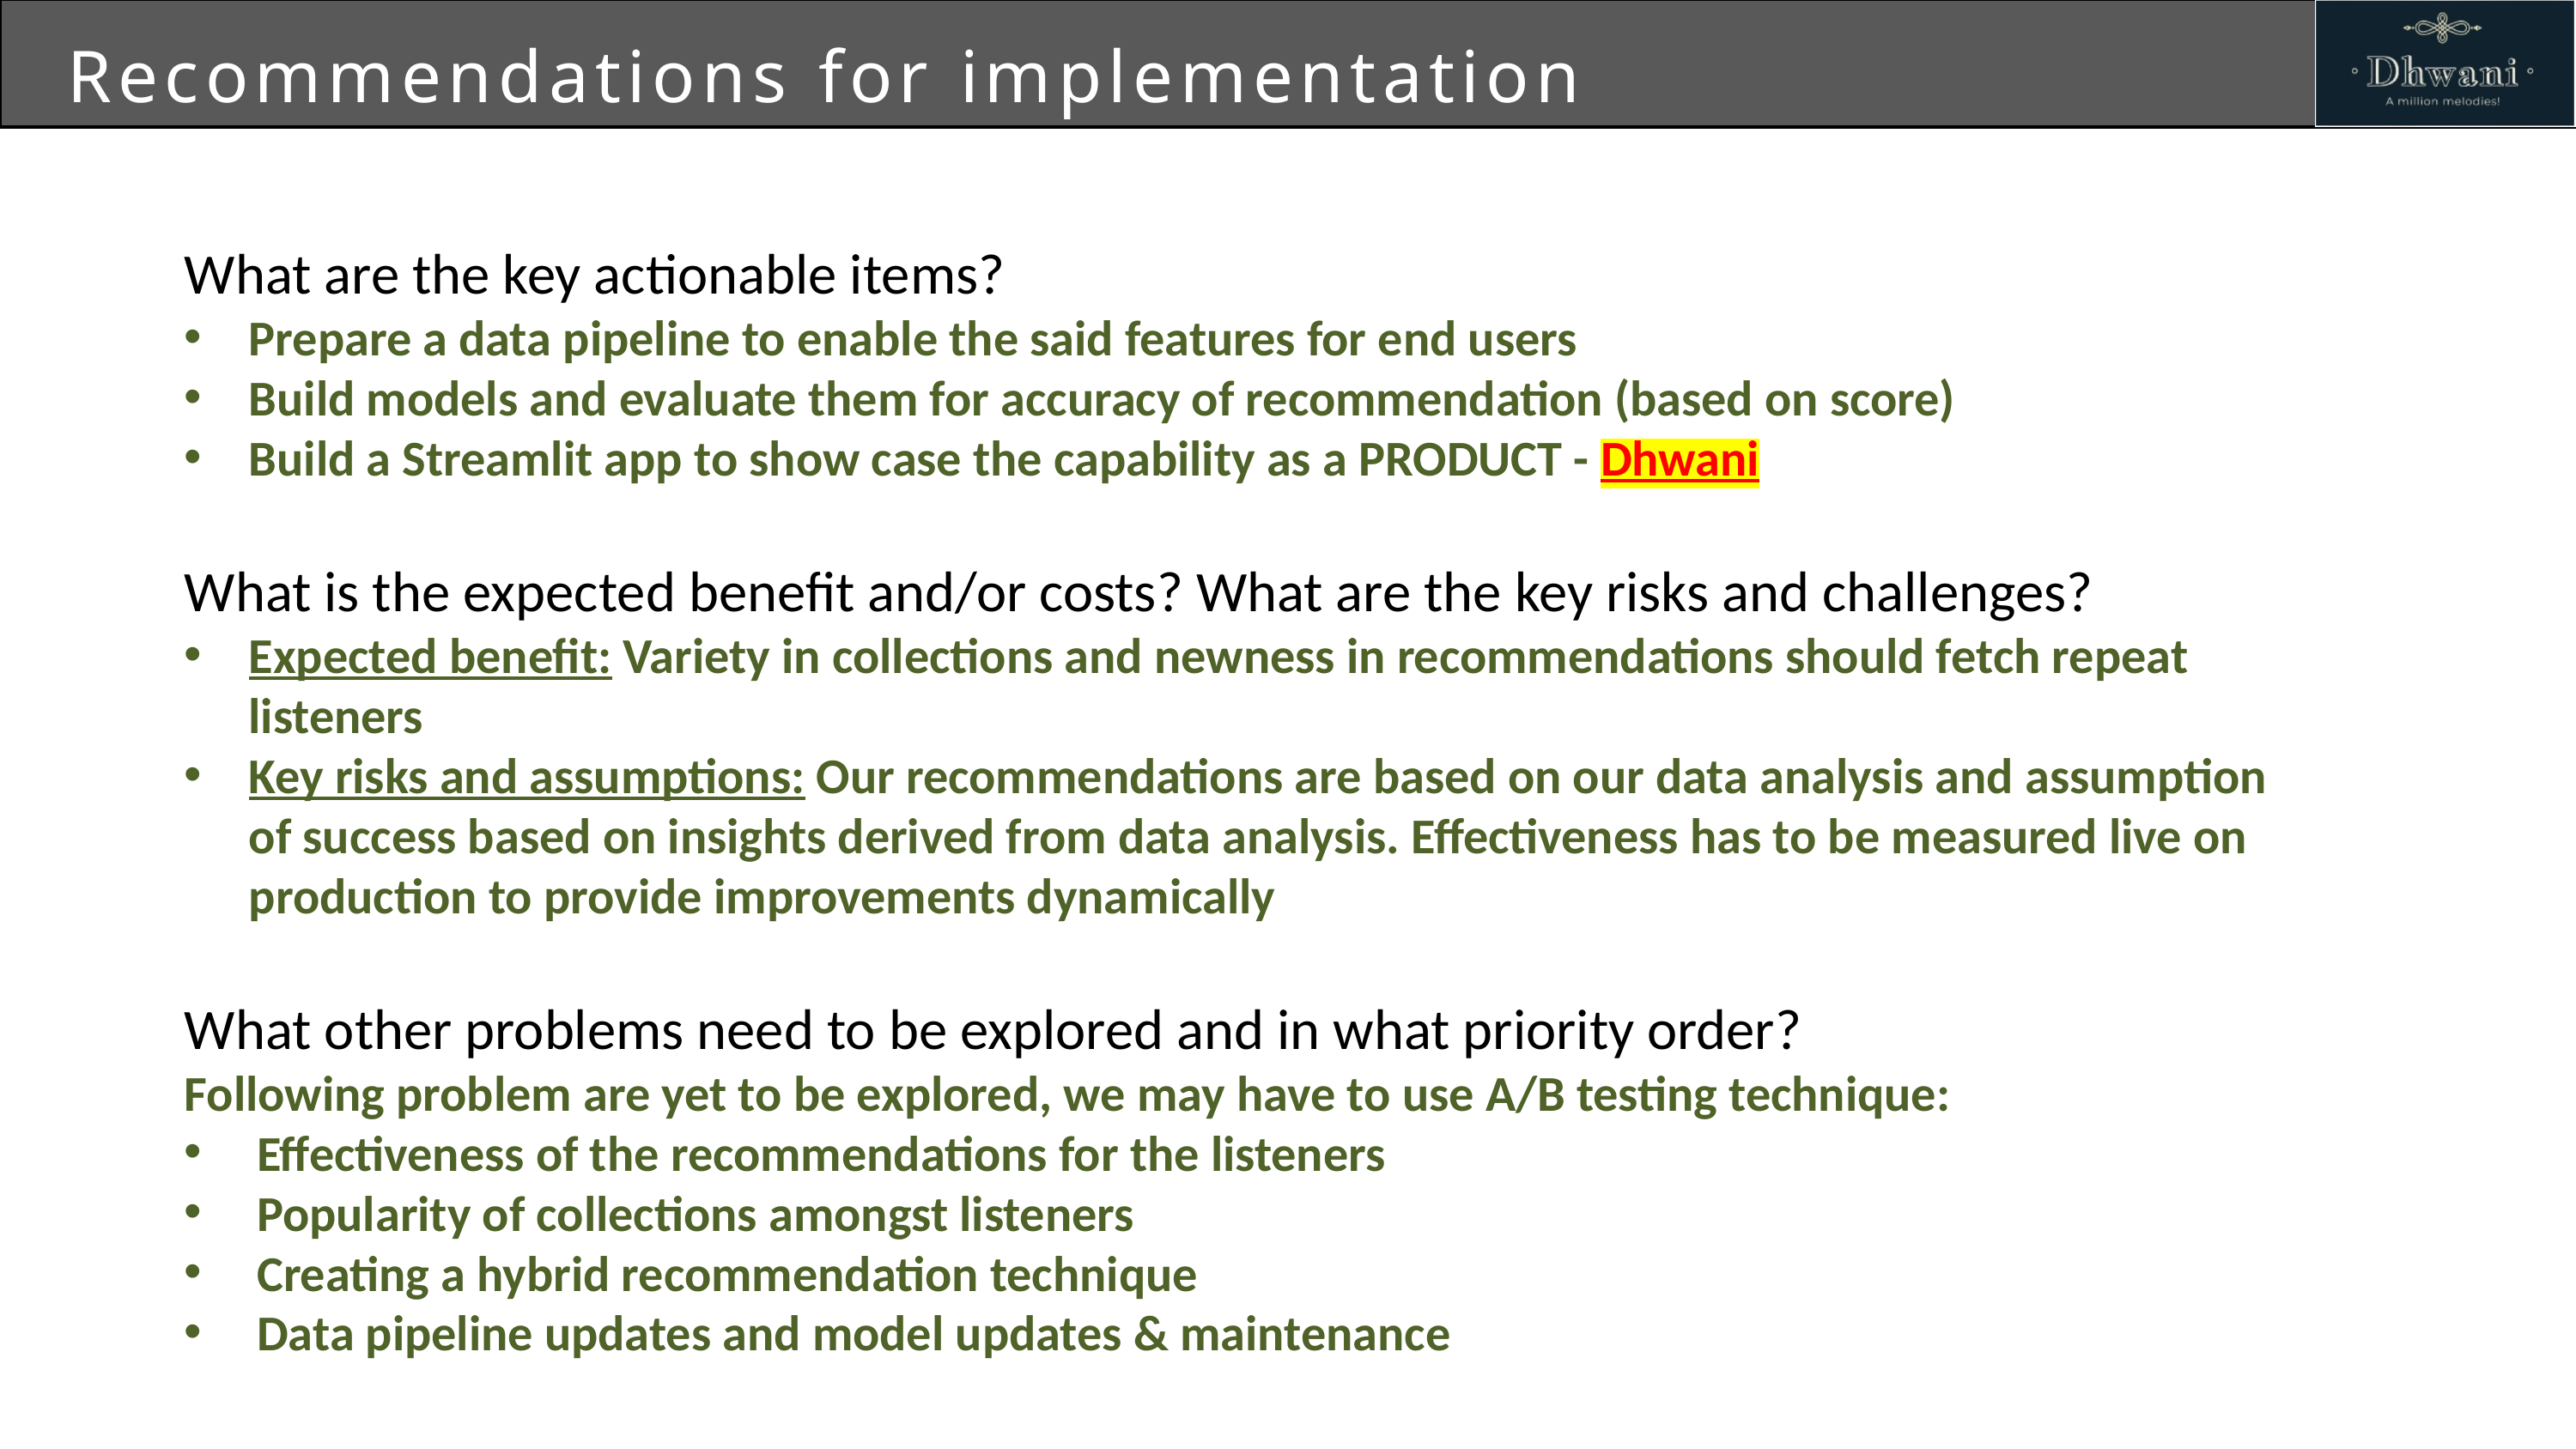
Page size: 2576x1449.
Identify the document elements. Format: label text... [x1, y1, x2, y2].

picture [2315, 0, 2576, 128]
text_box What are the key actionable items? Prepare a data pipeline to enable the said features for end users Build models and evaluate them for accuracy of recommendation (based on score) Build a Streamlit app to show case the capability as a PRODUCT - Dhwani What is the expected benefit and/or costs? What are the key risks and challenges? Expected benefit: Variety in collections and newness in recommendations should fetch repeat listeners Key risks and assumptions: Our recommendations are based on our data analysis and assumption of success based on insights derived from data analysis. Effectiveness has to be measured live on production to provide improvements dynamically What other problems need to be explored and in what priority order? Following problem are yet to be explored, we may have to use A/B testing technique: Effectiveness of the recommendations for the listeners Popularity of collections amongst listeners Creating a hybrid recommendation technique Data pipeline updates and model updates & maintenance [171, 230, 2316, 1436]
text_box Recommendations for implementation [54, 0, 1728, 124]
text_box [0, 0, 2313, 129]
